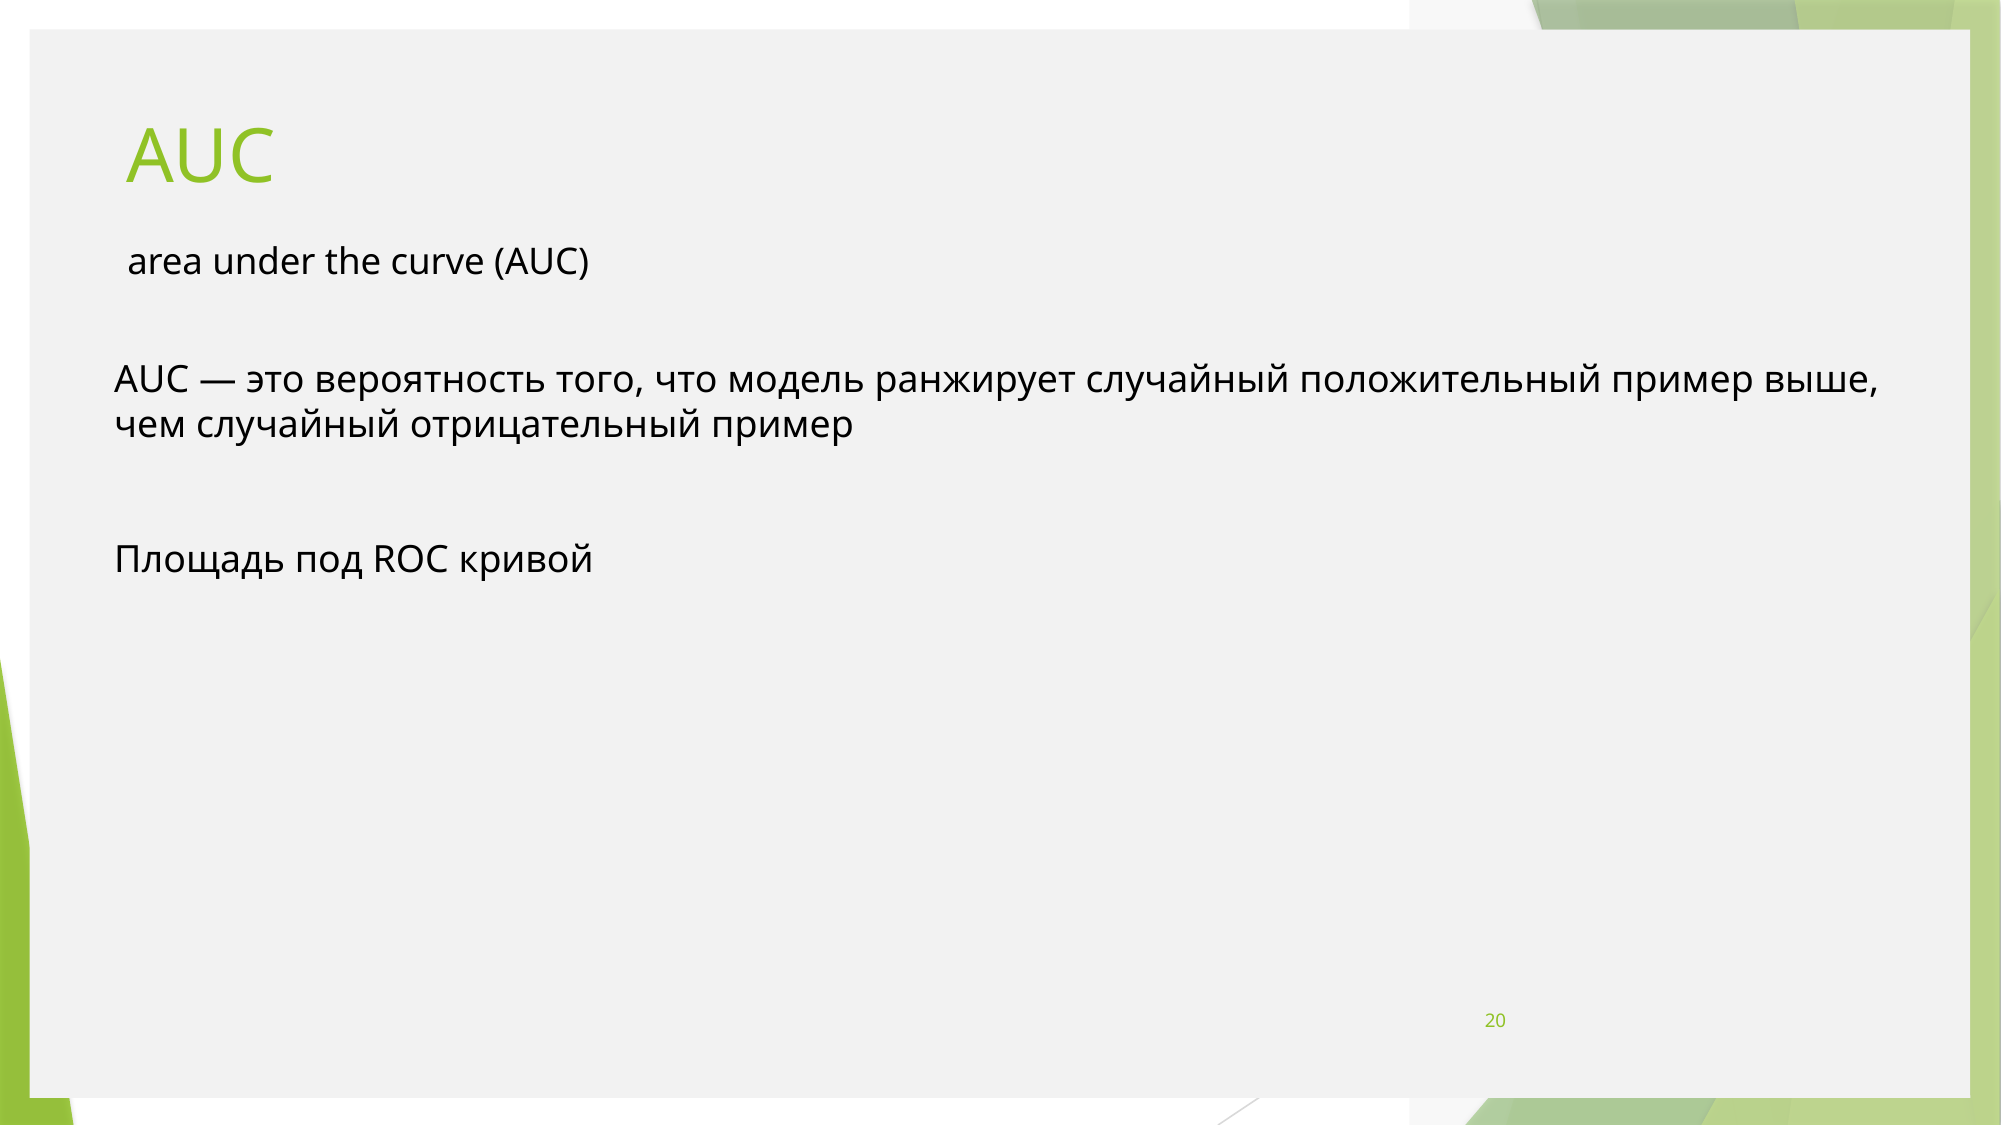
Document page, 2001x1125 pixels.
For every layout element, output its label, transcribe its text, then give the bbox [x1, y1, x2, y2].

text_box AUC — это вероятность того, что модель ранжирует случайный положительный пример выше, чем случайный отрицательный пример Площадь под ROC кривой [99, 347, 1951, 588]
slide_number 20 [1409, 991, 1522, 1051]
title AUC [111, 99, 1522, 317]
